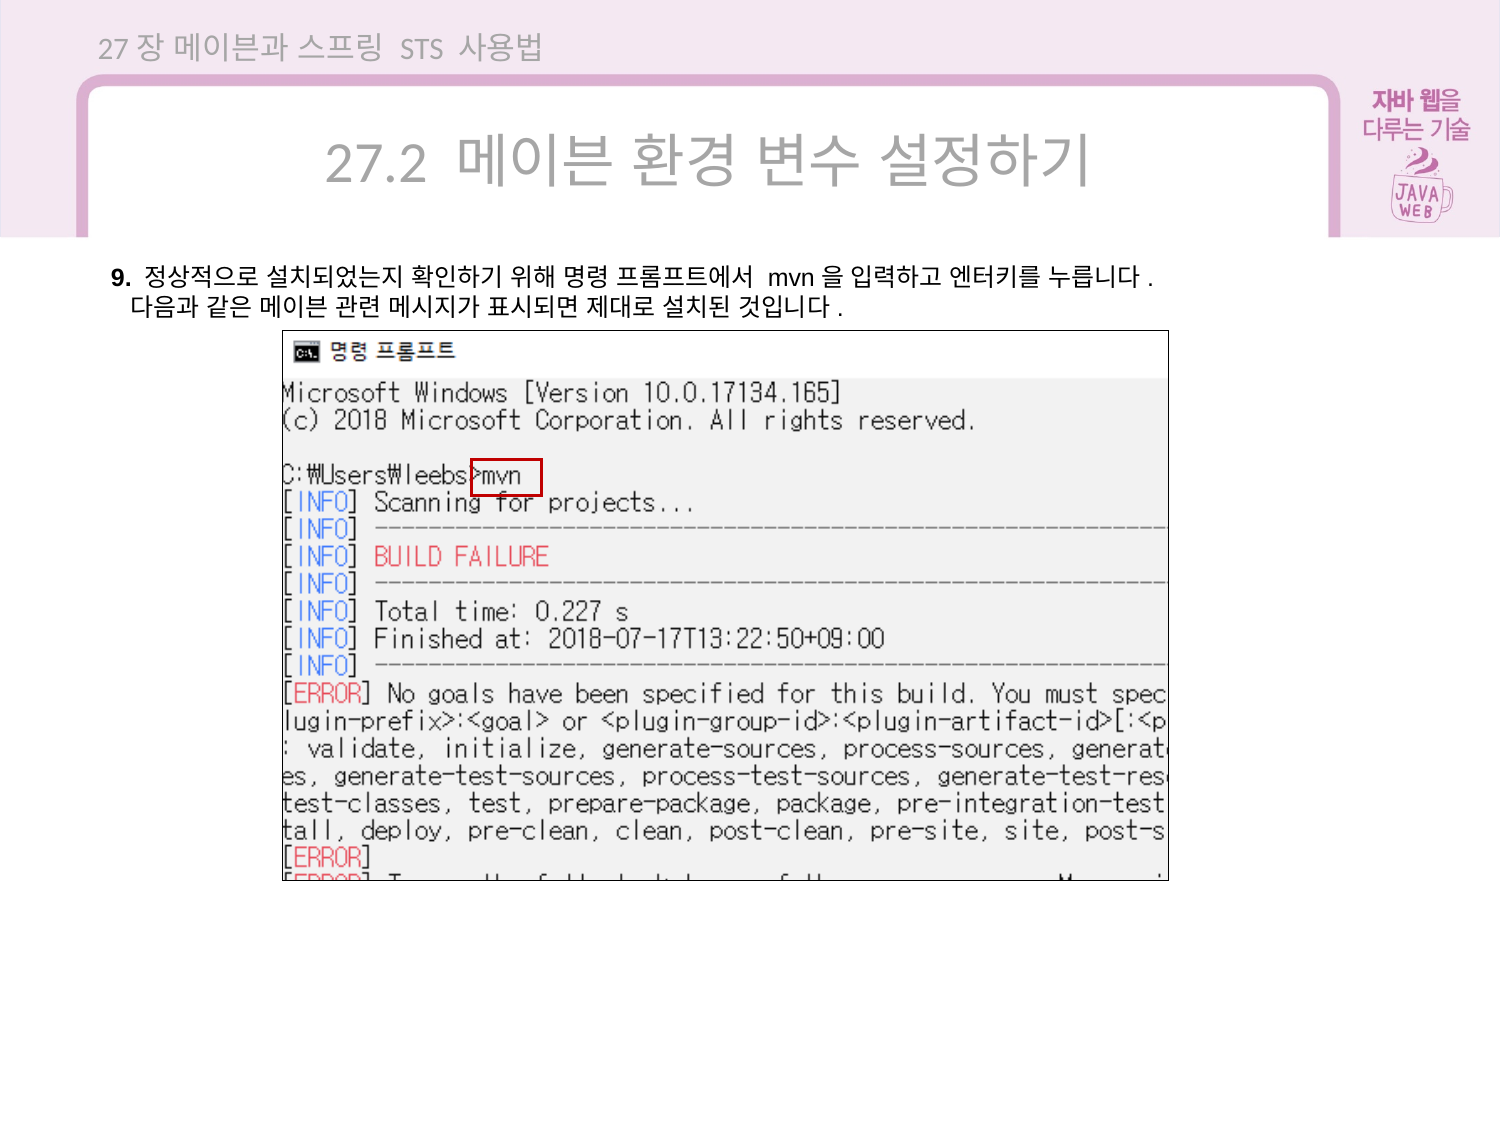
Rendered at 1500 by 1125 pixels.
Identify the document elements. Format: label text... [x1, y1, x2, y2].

text_box 9. 정상적으로 설치되었는지 확인하기 위해 명령 프롬프트에서 mvn을 입력하고 엔터키를 누릅니다. 다음과 같은 메이븐 관련 메시지가 표시되면 제대로 설치된 것입니다. [96, 254, 1287, 329]
text_box 27.2 메이븐 환경 변수 설정하기 [96, 117, 1321, 202]
text_box 27장 메이븐과 스프링 STS 사용법 [82, 0, 1133, 74]
picture [0, 0, 1500, 1125]
